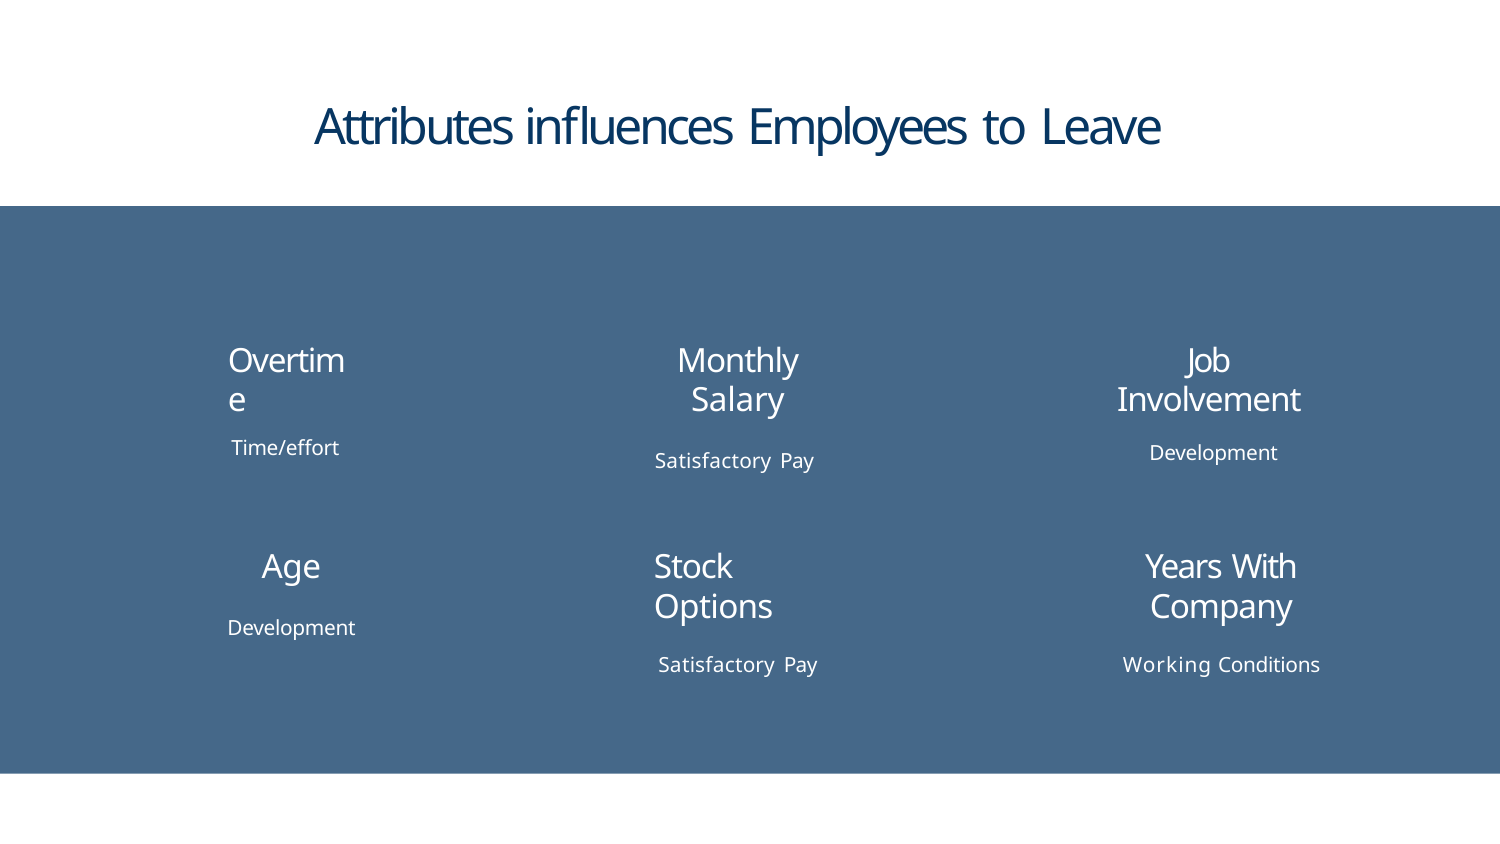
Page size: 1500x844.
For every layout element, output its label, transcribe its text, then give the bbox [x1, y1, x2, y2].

text_box Overtime Time/effort [225, 336, 358, 460]
text_box Years With Company Working Conditions [1080, 543, 1363, 677]
title Attributes inﬂuences Employees to Leave [312, 92, 1188, 236]
text_box Job Involvement Development [1095, 336, 1324, 465]
text_box Monthly Salary Satisfactory Pay [633, 336, 843, 473]
text_box Stock Options Satisfactory Pay [651, 543, 849, 677]
text_box [0, 206, 1500, 774]
text_box Age Development [225, 543, 358, 640]
